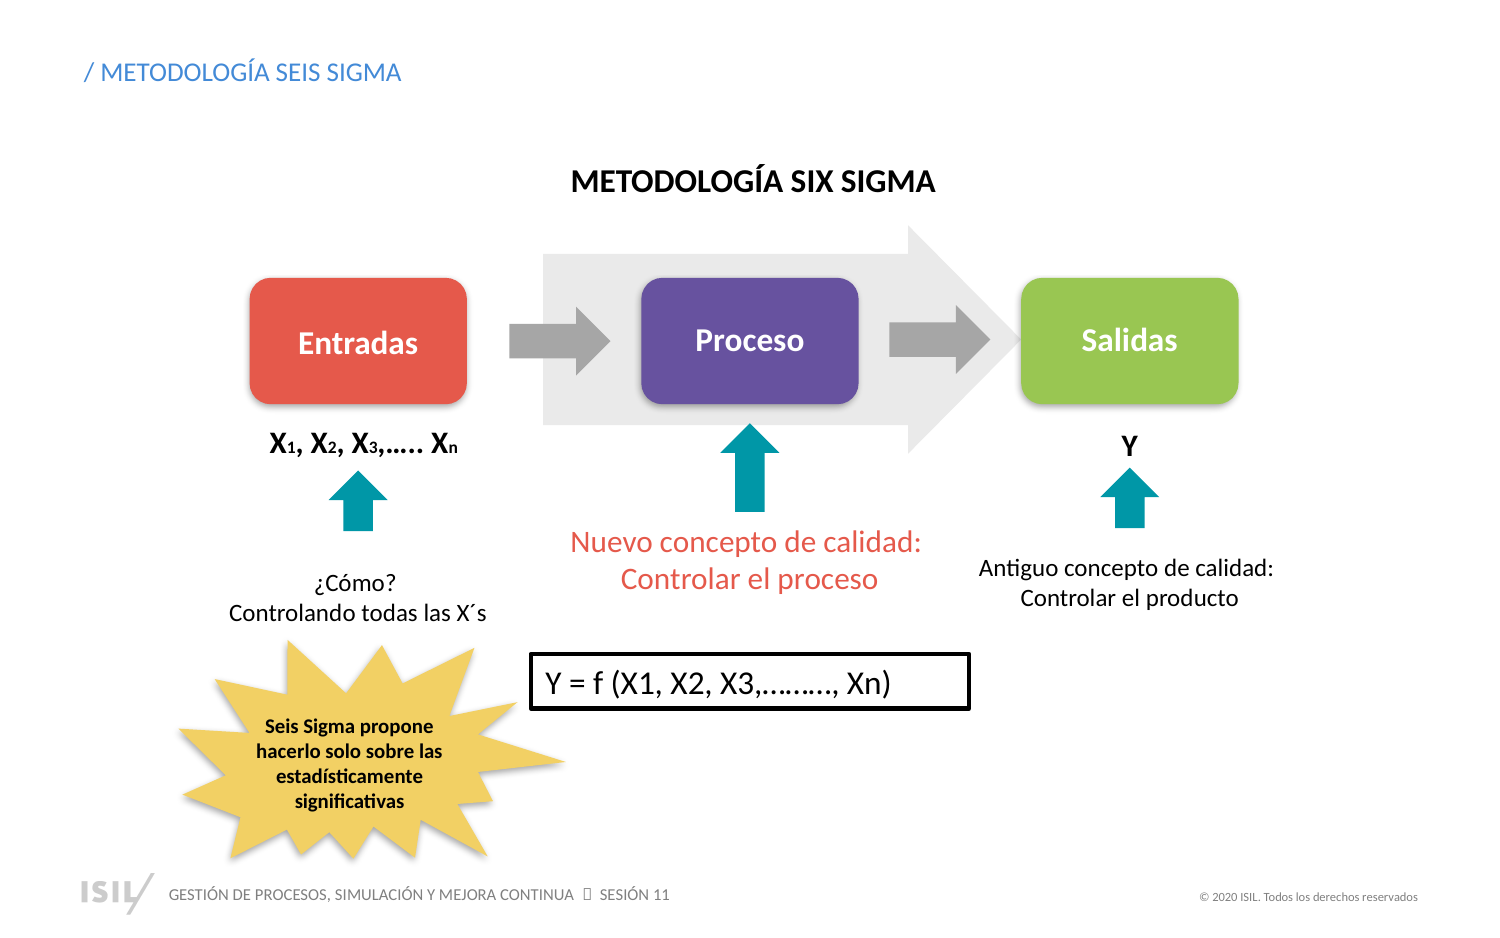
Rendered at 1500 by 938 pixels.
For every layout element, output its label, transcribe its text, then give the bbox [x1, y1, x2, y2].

text_box Seis Sigma propone hacerlo solo sobre las estadísticamente significativas [225, 705, 474, 821]
text_box [326, 468, 390, 534]
text_box ¿Cómo? Controlando todas las X´s [203, 559, 514, 634]
text_box X1, X2, X3,….. Xn [254, 415, 521, 468]
text_box [177, 727, 225, 813]
text_box METODOLOGÍA SIX SIGMA [83, 159, 1424, 200]
text_box [718, 421, 782, 514]
text_box Entradas [248, 277, 468, 405]
text_box [474, 701, 567, 804]
text_box [507, 304, 613, 378]
text_box [887, 303, 993, 376]
text_box [1098, 470, 1162, 531]
text_box Nuevo concepto de calidad: Controlar el proceso [551, 513, 949, 604]
text_box Antiguo concepto de calidad: Controlar el producto [959, 543, 1301, 619]
text_box [214, 639, 476, 705]
text_box Proceso [640, 277, 860, 405]
text_box [229, 821, 489, 860]
text_box / METODOLOGÍA SEIS SIGMA [83, 54, 450, 87]
text_box Y [1095, 417, 1165, 470]
text_box Salidas [1020, 277, 1240, 405]
text_box [543, 225, 1015, 454]
text_box Y = f (X1, X2, X3,………, Xn) [529, 652, 971, 711]
